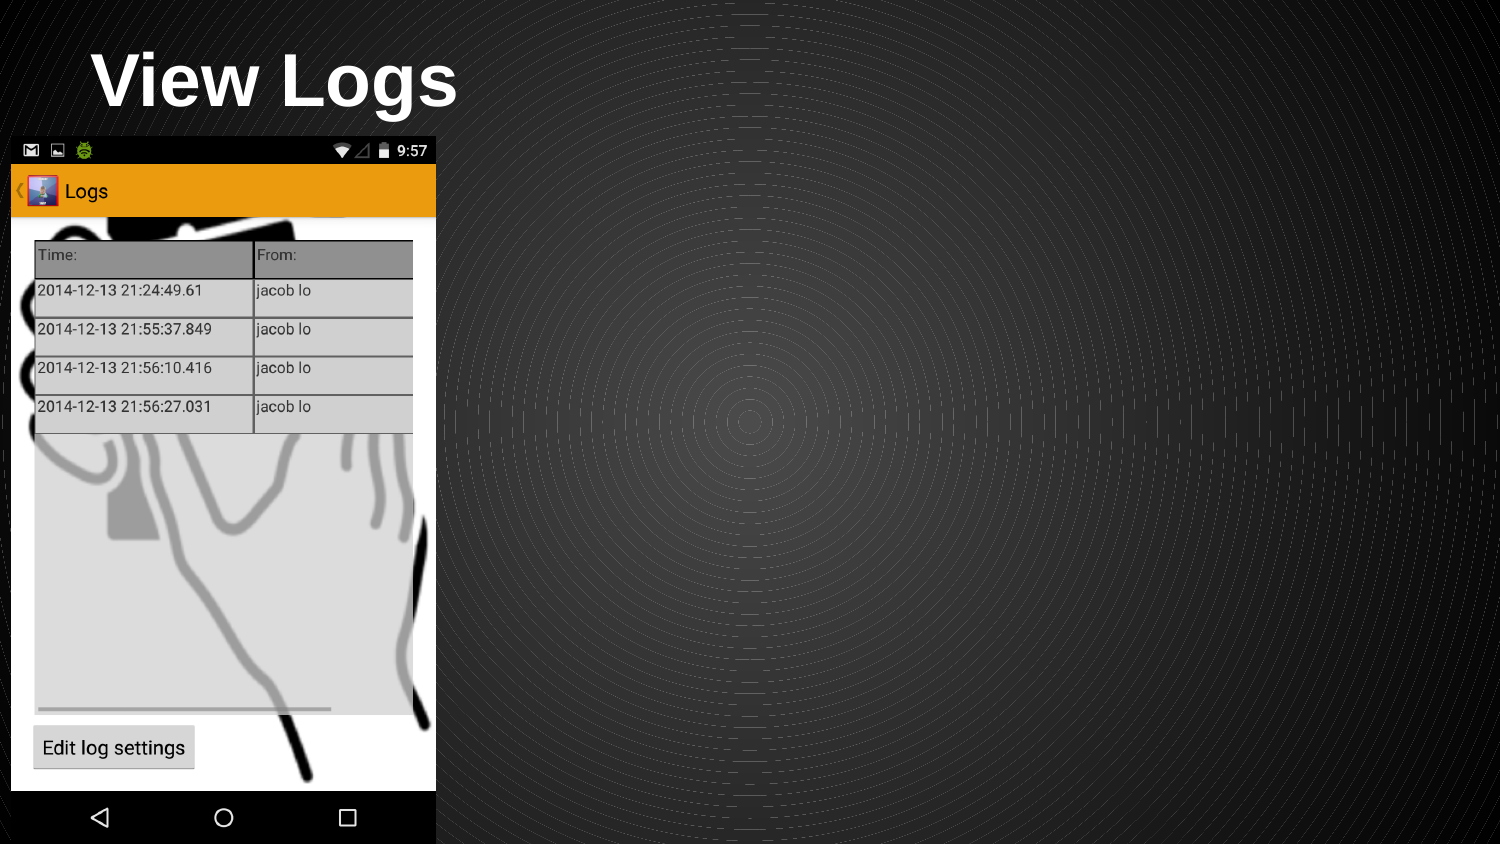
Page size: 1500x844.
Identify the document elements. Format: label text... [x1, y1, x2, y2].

title View Logs [75, 0, 1425, 137]
picture [11, 136, 436, 844]
